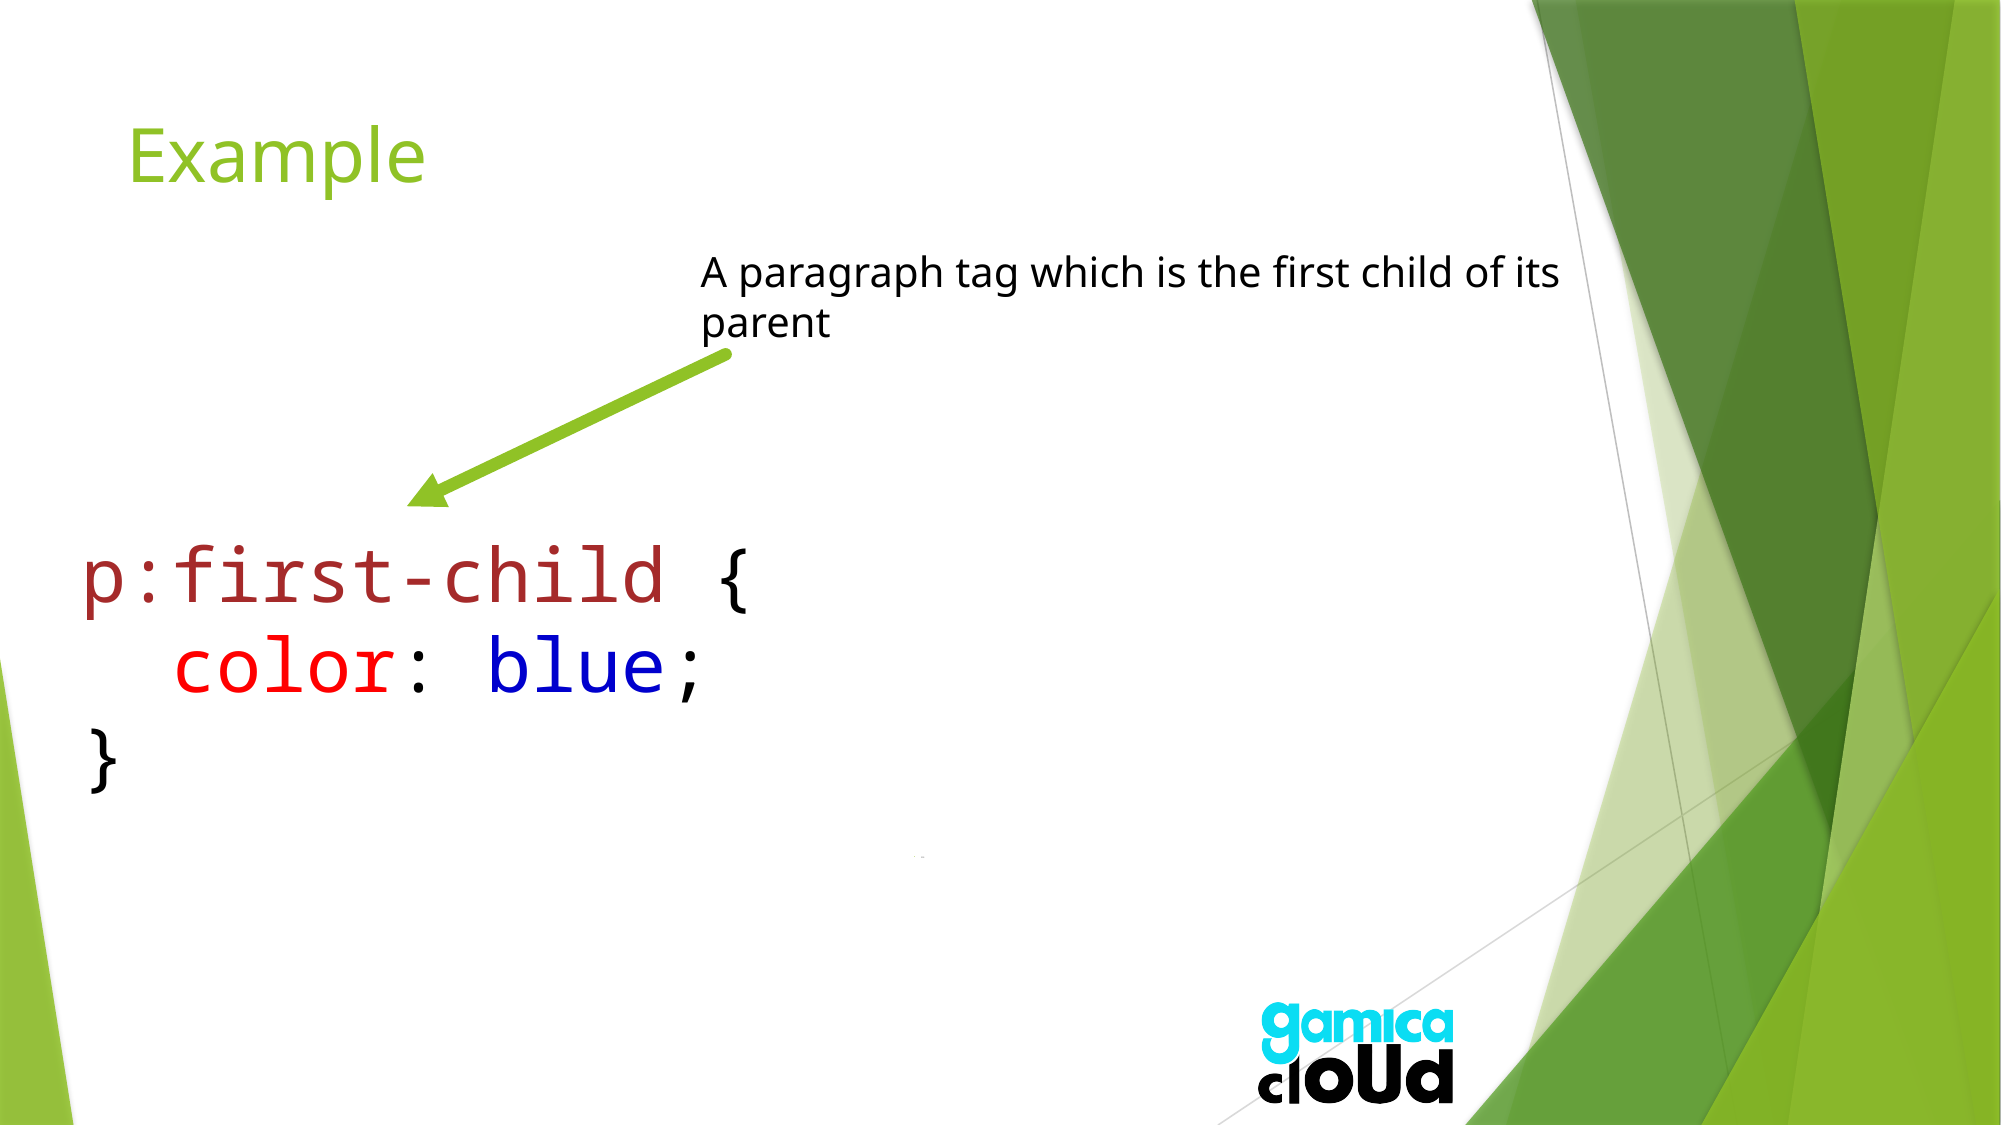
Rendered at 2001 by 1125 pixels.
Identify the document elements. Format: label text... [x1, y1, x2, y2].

text_box p:first-child { color: blue; } [66, 520, 1067, 806]
title Example [111, 99, 1522, 317]
picture [1257, 1001, 1454, 1104]
text_box CSS [899, 848, 975, 867]
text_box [406, 353, 727, 507]
text_box A paragraph tag which is the first child of its parent [685, 238, 1576, 353]
